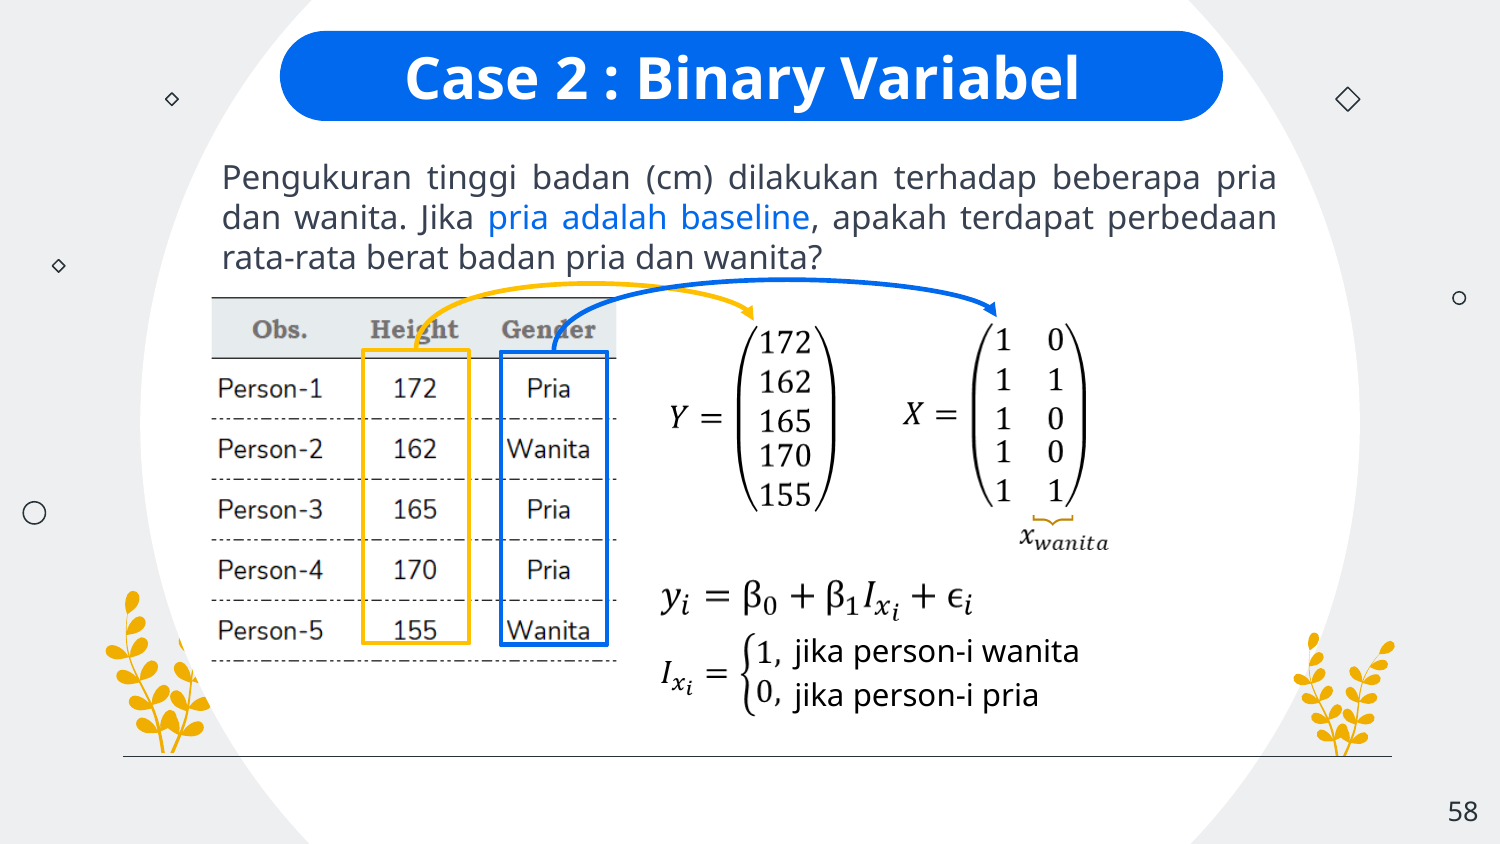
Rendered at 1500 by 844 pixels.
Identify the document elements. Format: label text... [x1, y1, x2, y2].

text_box Pengukuran tinggi badan (cm) dilakukan terhadap beberapa pria dan wanita. Jika pria adalah baseline, apakah terdapat perbedaan rata-rata berat badan pria dan wanita? [206, 141, 752, 280]
picture [1029, 494, 1078, 544]
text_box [569, 166, 600, 505]
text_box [757, 112, 793, 557]
text_box [1001, 515, 1046, 551]
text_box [644, 618, 1274, 724]
text_box [1060, 515, 1130, 551]
text_box [645, 563, 1117, 616]
slide_number ‹#› [1403, 779, 1494, 844]
title Case 2 : Binary Variabel [292, 37, 1194, 116]
picture [206, 290, 621, 671]
text_box Pengukuran tinggi badan (cm) dilakukan terhadap beberapa pria dan wanita. Jika pria adalah baseline, apakah terdapat perbedaan rata-rata berat badan pria dan wanita? [796, 141, 1294, 280]
text_box [302, 30, 1224, 121]
text_box [796, 320, 845, 513]
text_box [897, 317, 1096, 509]
text_box [279, 45, 292, 107]
text_box [663, 320, 752, 513]
